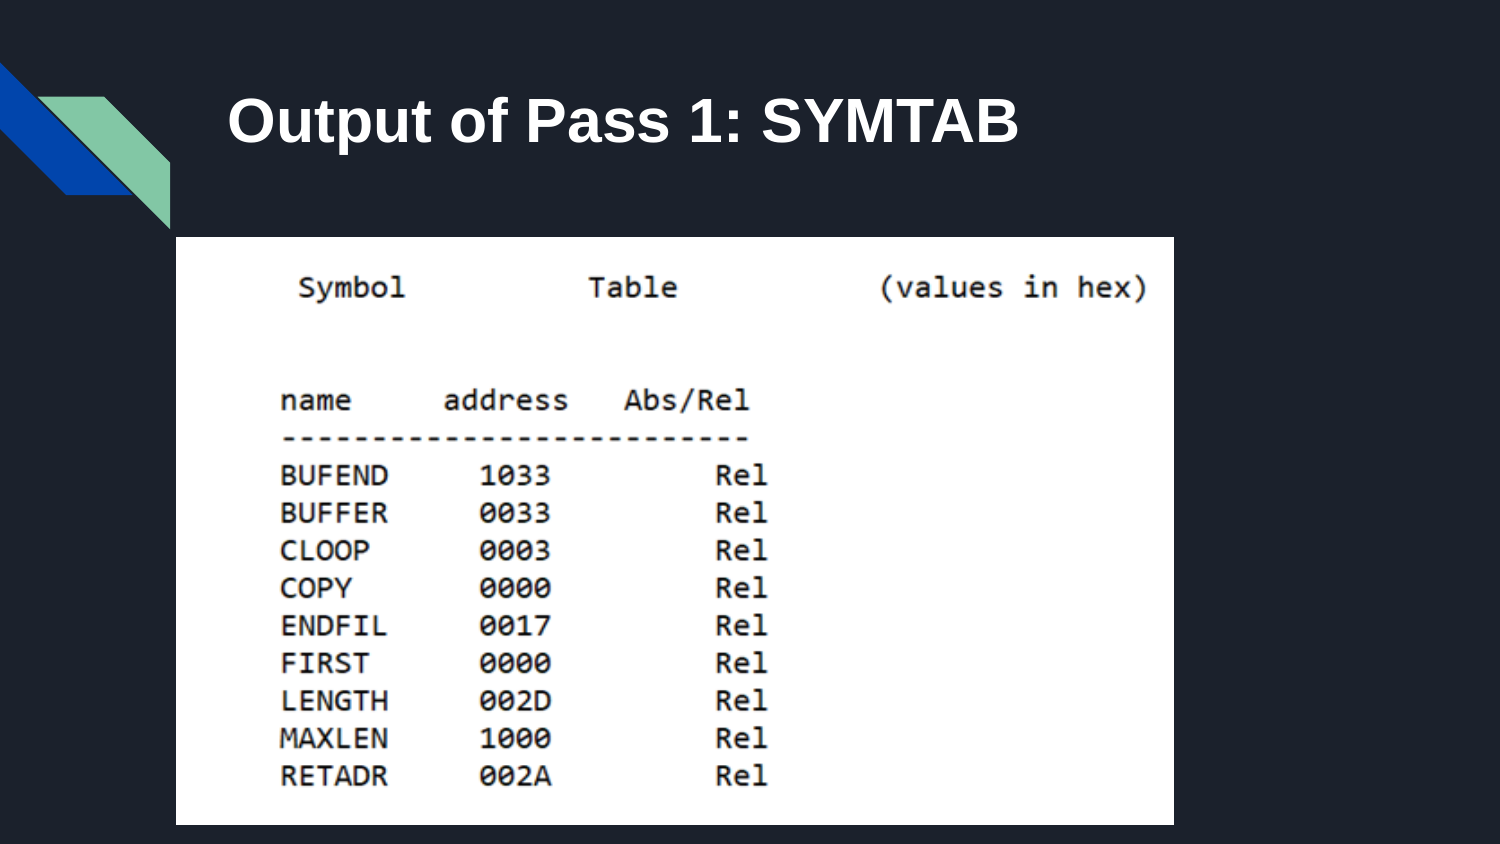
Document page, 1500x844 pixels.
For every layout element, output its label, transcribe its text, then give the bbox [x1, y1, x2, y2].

picture [176, 237, 1175, 826]
title Output of Pass 1: SYMTAB [212, 64, 1368, 183]
